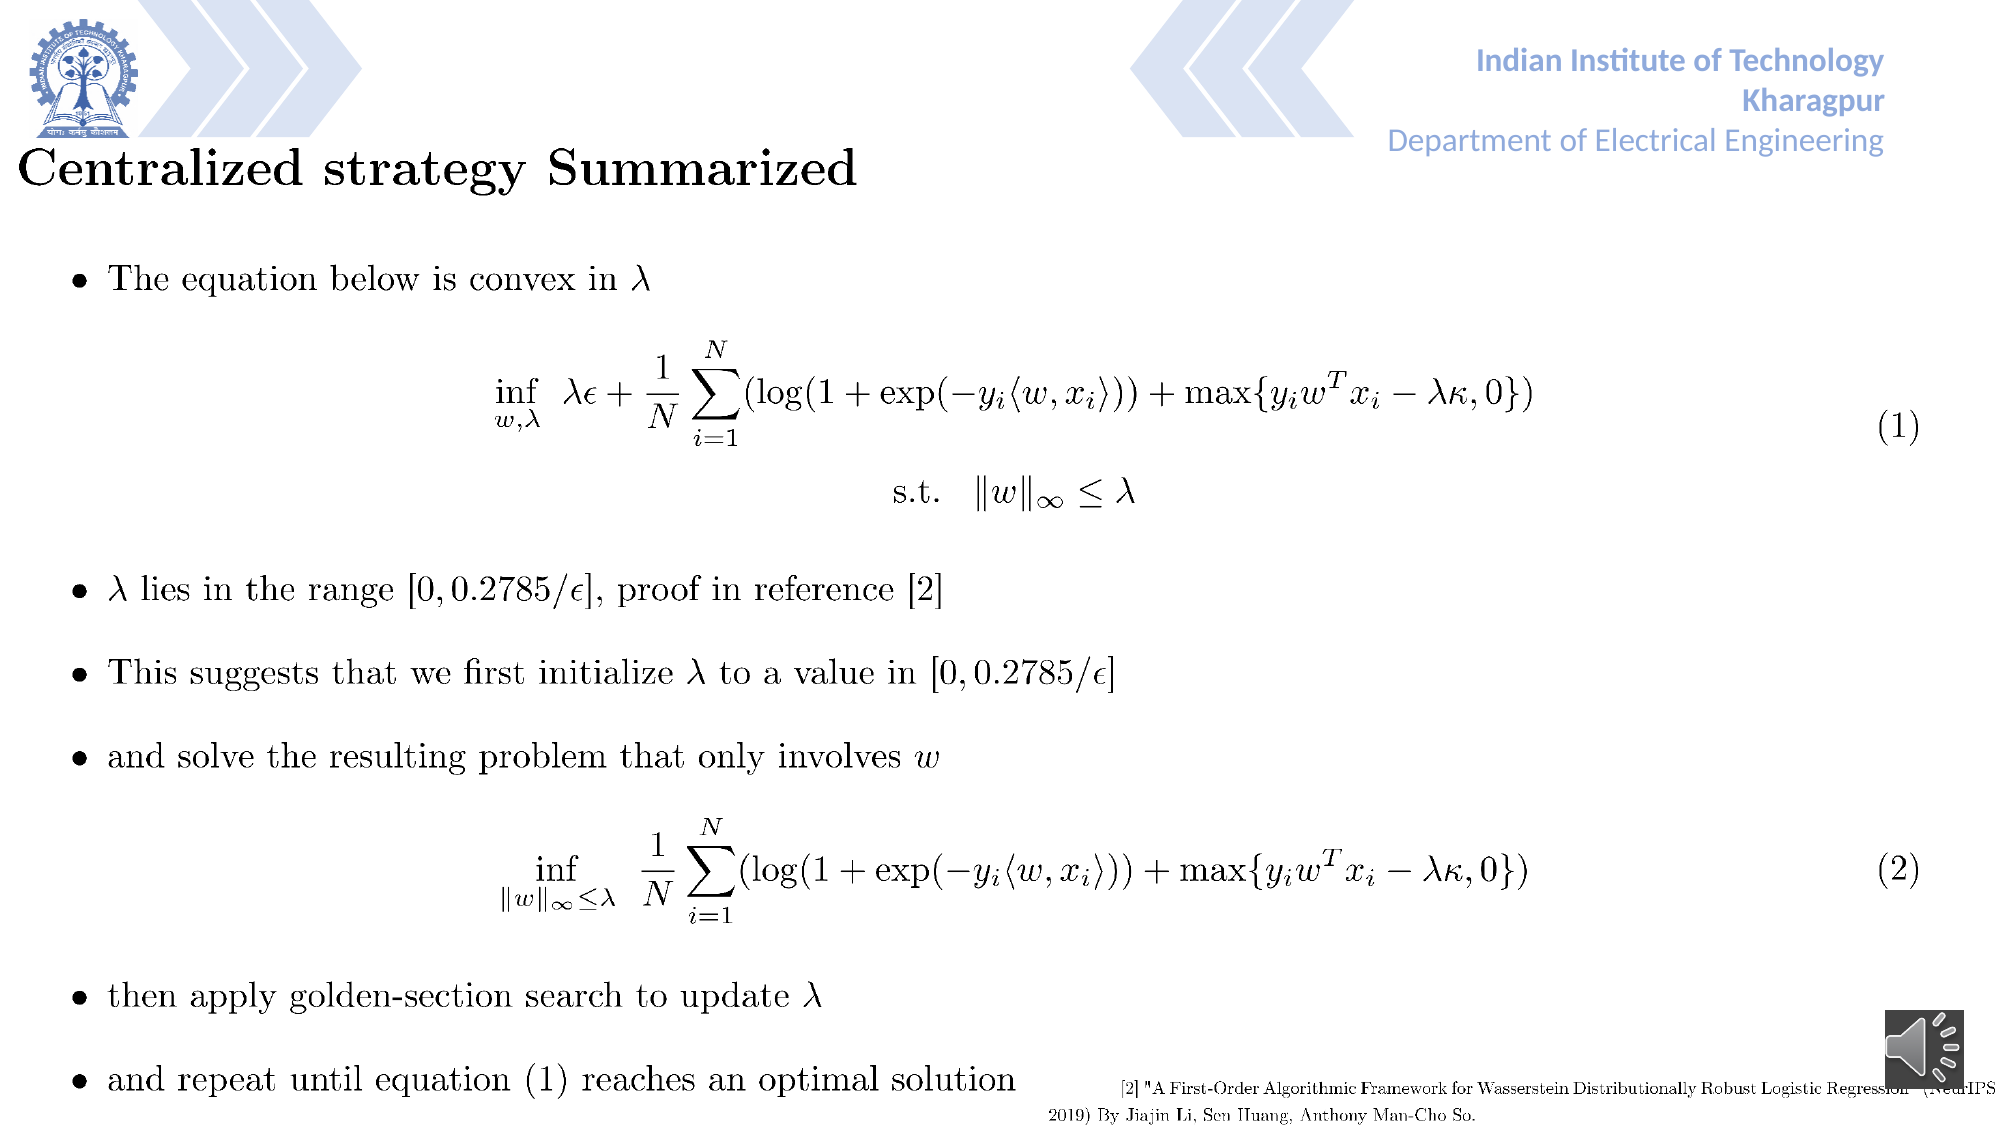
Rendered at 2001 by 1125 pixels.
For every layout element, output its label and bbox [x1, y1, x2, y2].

picture [19, 148, 1995, 1125]
